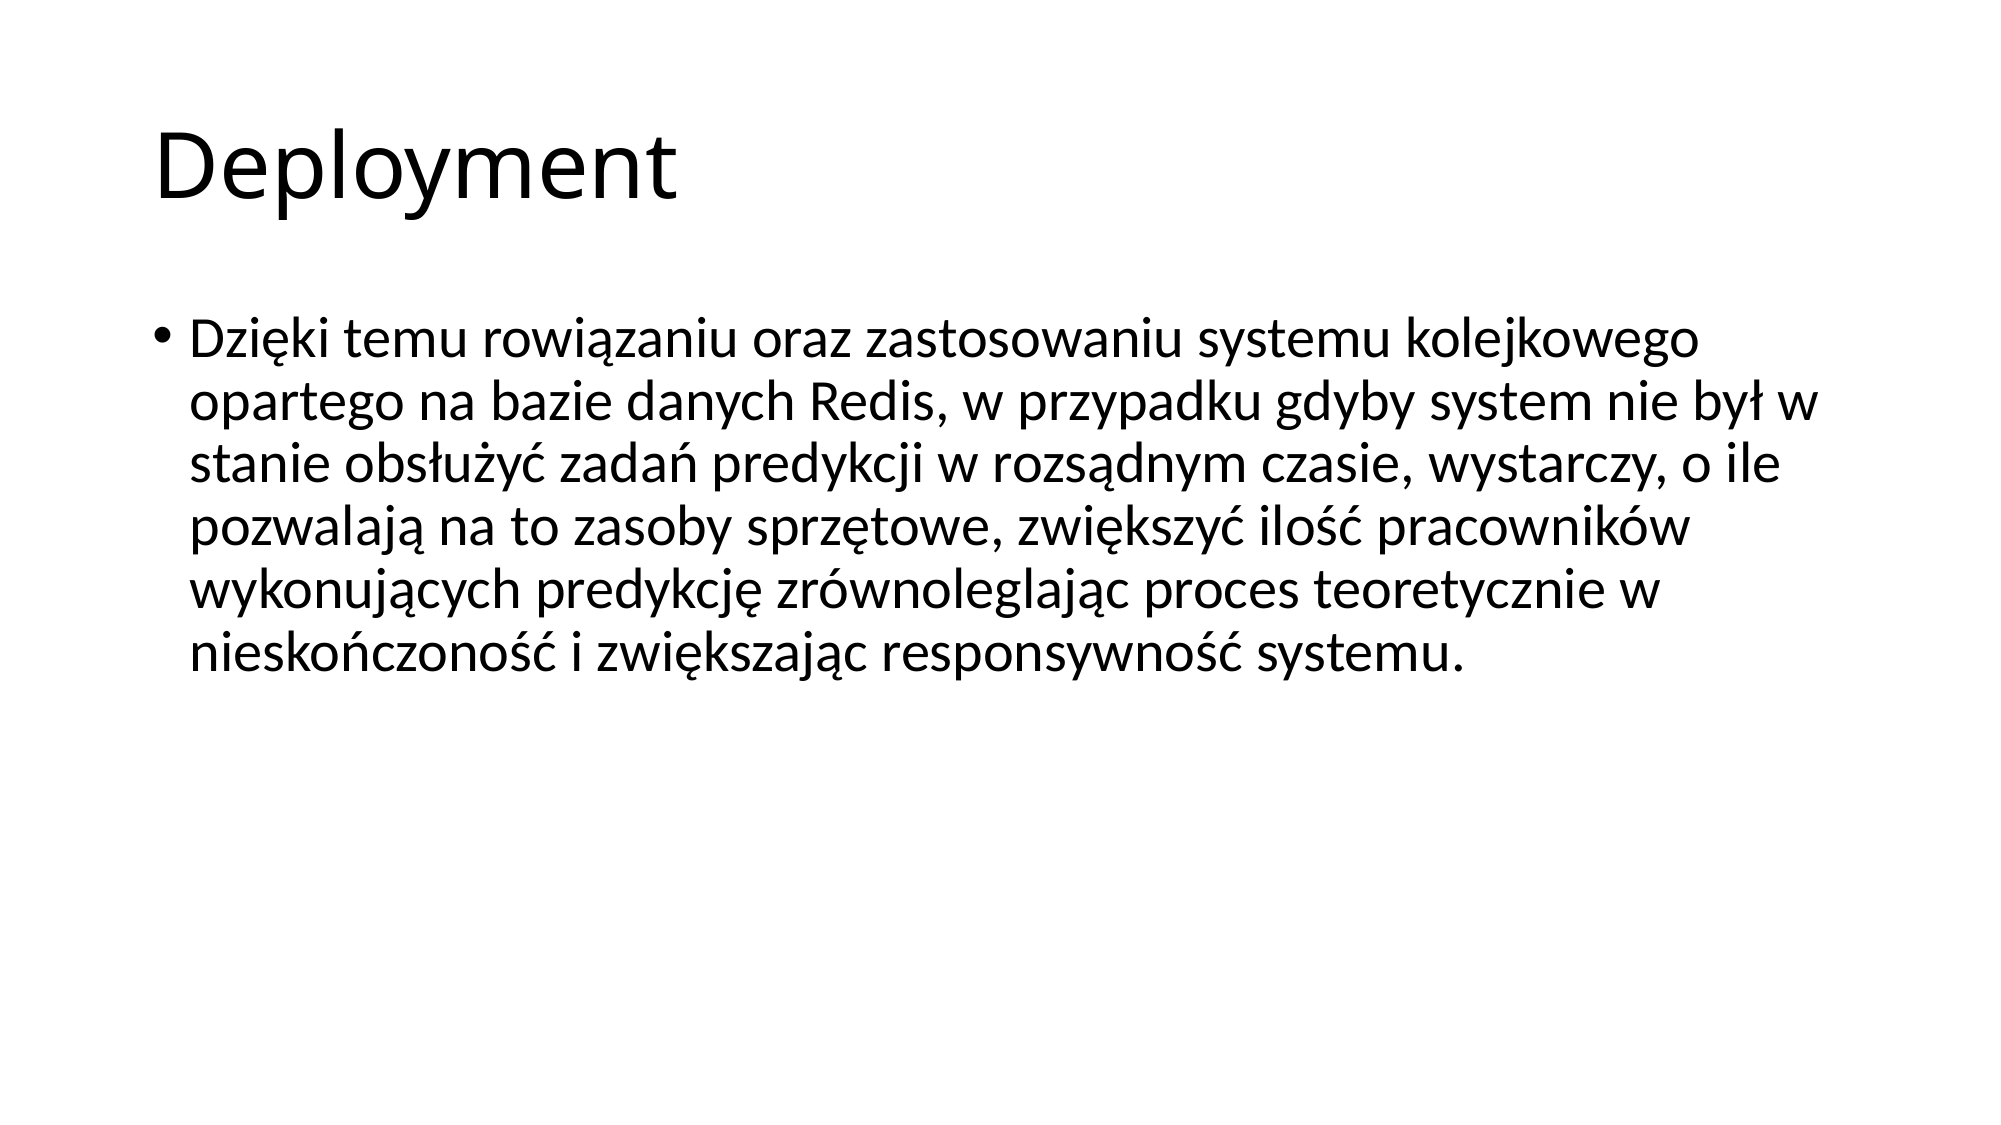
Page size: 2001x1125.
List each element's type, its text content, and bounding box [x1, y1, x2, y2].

title Deployment [137, 59, 1863, 278]
list Dzięki temu rowiązaniu oraz zastosowaniu systemu kolejkowego opartego na bazie danych Redis, w przypadku gdyby system nie był w stanie obsłużyć zadań predykcji w rozsądnym czasie, wystarczy, o ile pozwalają na to zasoby sprzętowe, zwiększyć ilość pracowników wykonujących predykcję zrównoleglając proces teoretycznie w nieskończoność i zwiększając responsywność systemu. [137, 299, 1863, 1014]
